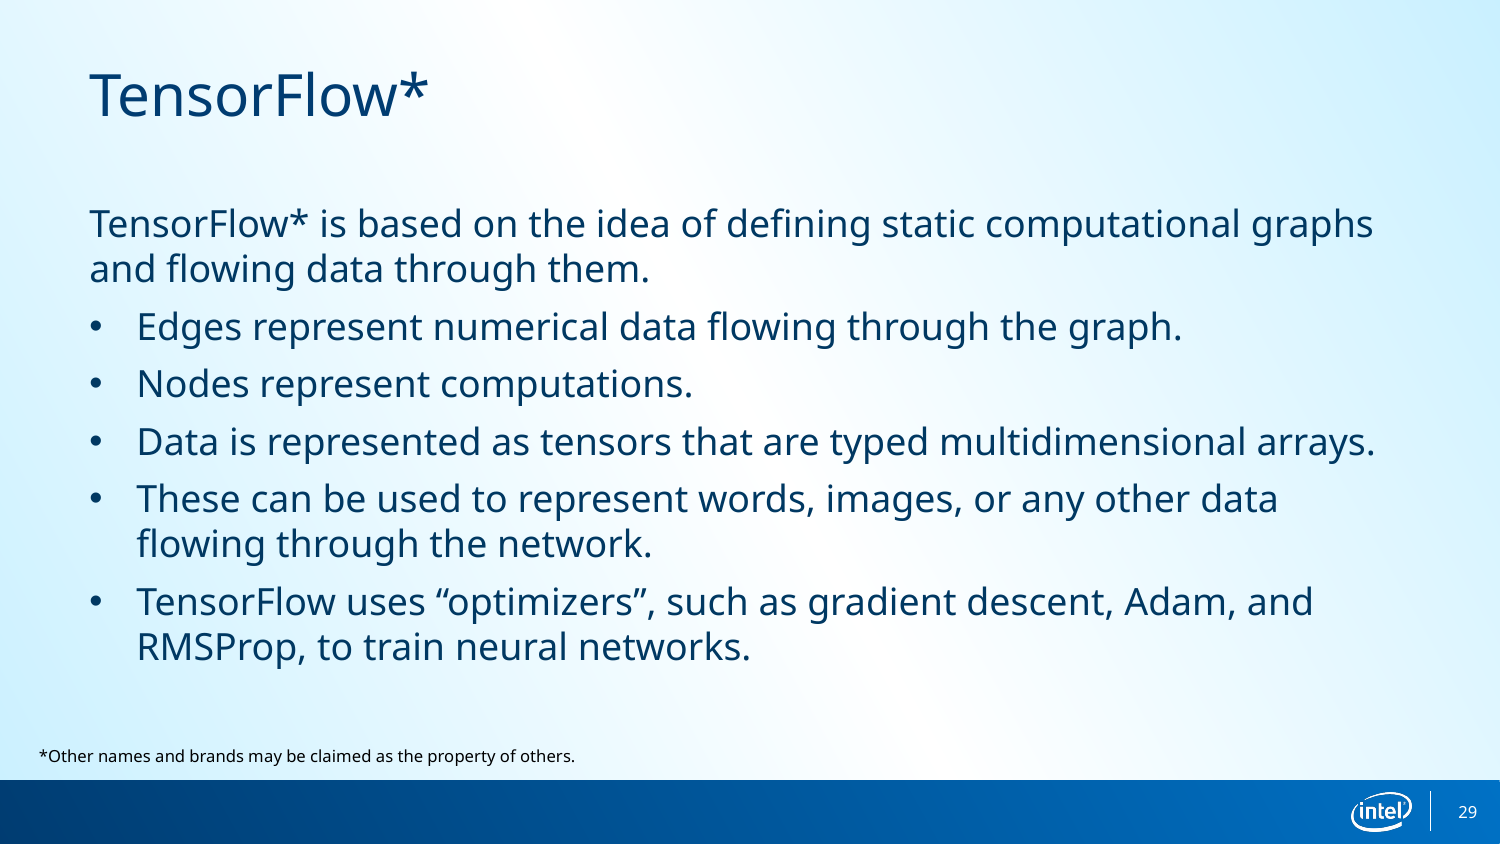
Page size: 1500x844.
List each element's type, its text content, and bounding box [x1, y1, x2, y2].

text_box *Other names and brands may be claimed as the property of others. [24, 738, 775, 774]
text_box TensorFlow* is based on the idea of defining static computational graphs and flowing data through them. Edges represent numerical data flowing through the graph. Nodes represent computations. Data is represented as tensors that are typed multidimensional arrays. These can be used to represent words, images, or any other data flowing through the network. TensorFlow uses “optimizers”, such as gradient descent, Adam, and RMSProp, to train neural networks. [74, 192, 1410, 676]
text_box TensorFlow* [74, 50, 1425, 194]
slide_number 29 [1454, 802, 1478, 825]
picture [1351, 792, 1412, 832]
